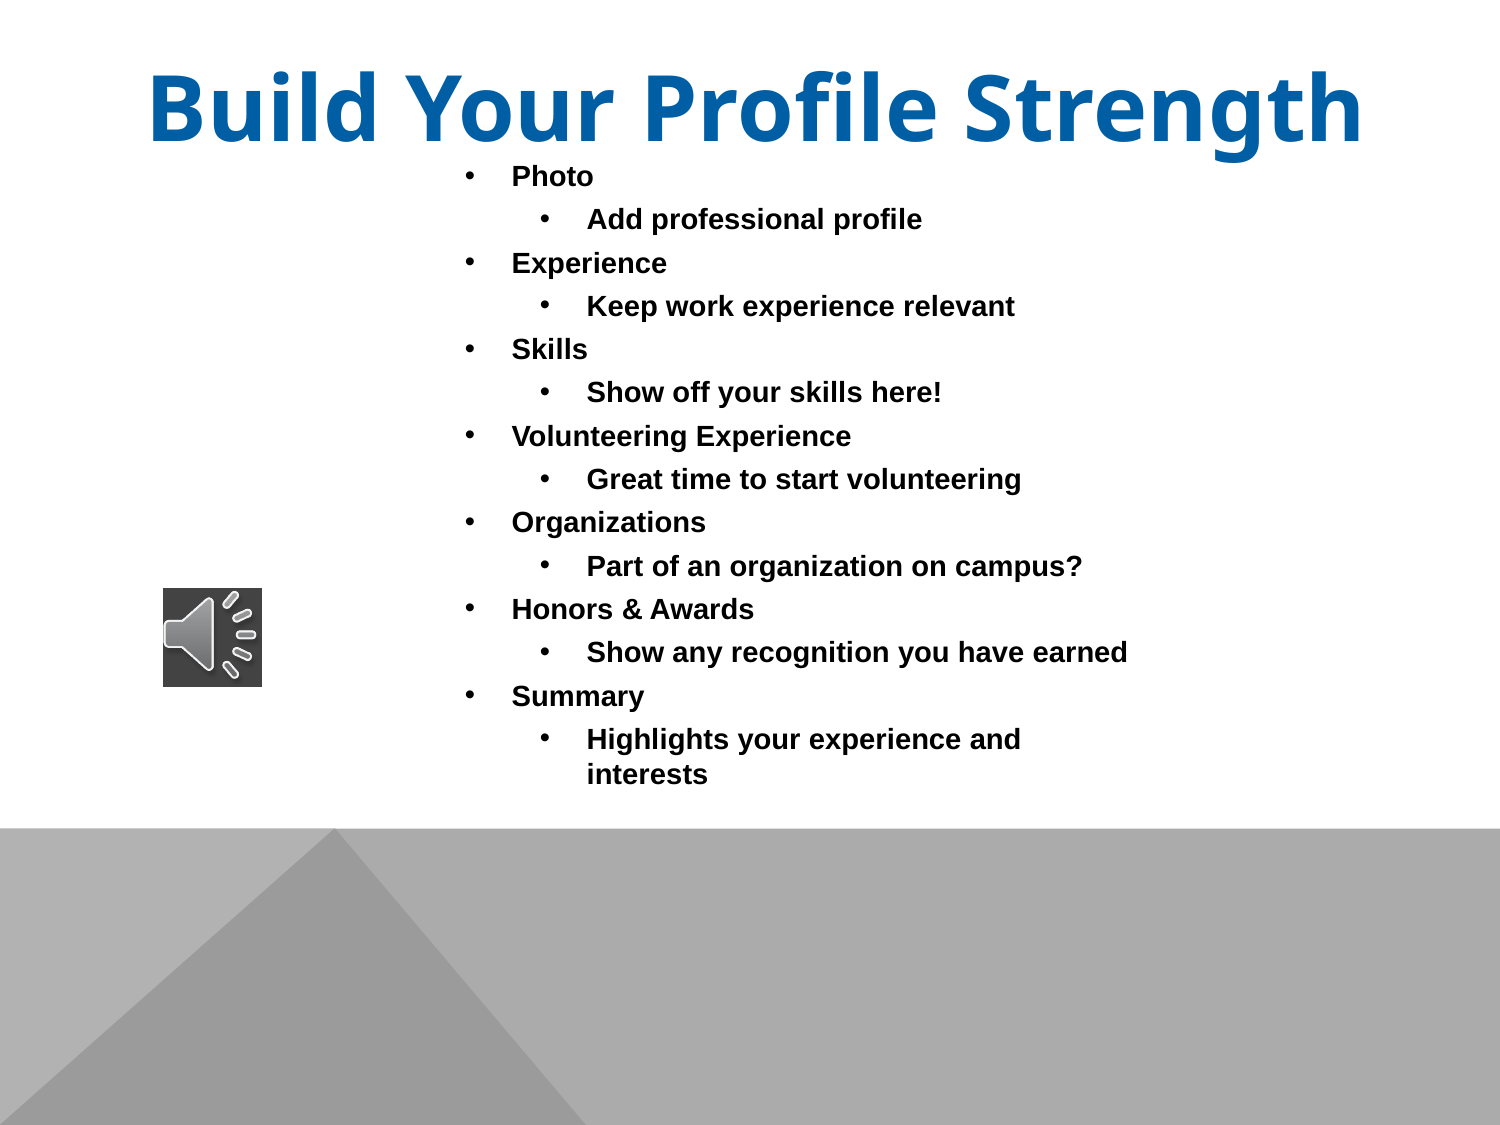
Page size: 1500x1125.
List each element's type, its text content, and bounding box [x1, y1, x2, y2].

picture [162, 587, 263, 688]
text_box Photo Add professional profile Experience Keep work experience relevant Skills Show off your skills here! Volunteering Experience Great time to start volunteering Organizations Part of an organization on campus? Honors & Awards Show any recognition you have earned Summary Highlights your experience and interests [450, 149, 1163, 884]
title Build Your Profile Strength [112, 60, 1400, 150]
